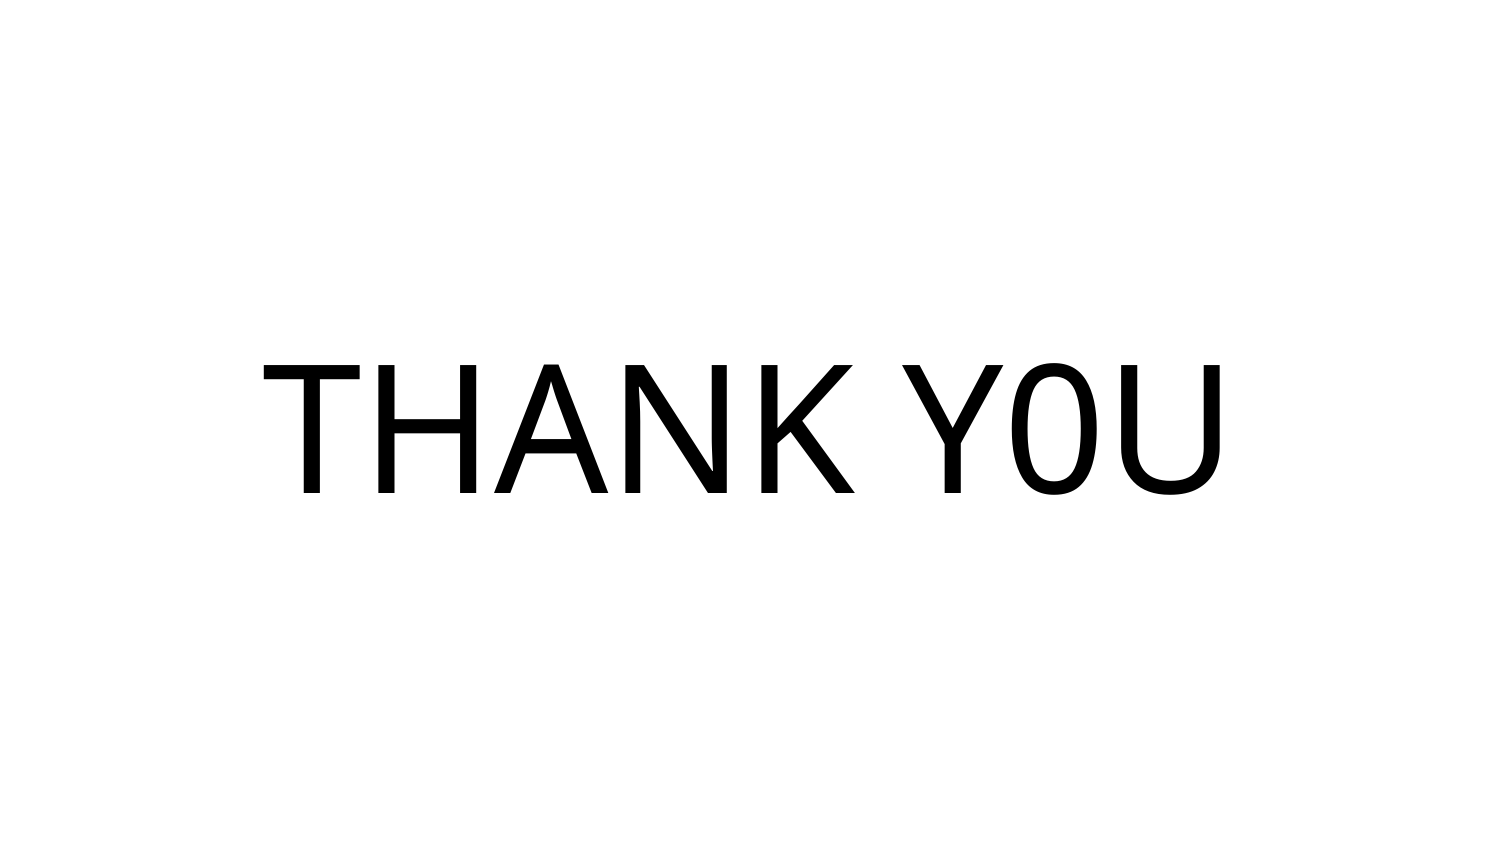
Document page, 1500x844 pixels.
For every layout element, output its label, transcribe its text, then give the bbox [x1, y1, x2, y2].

title THANK Y0U [84, 203, 1416, 641]
